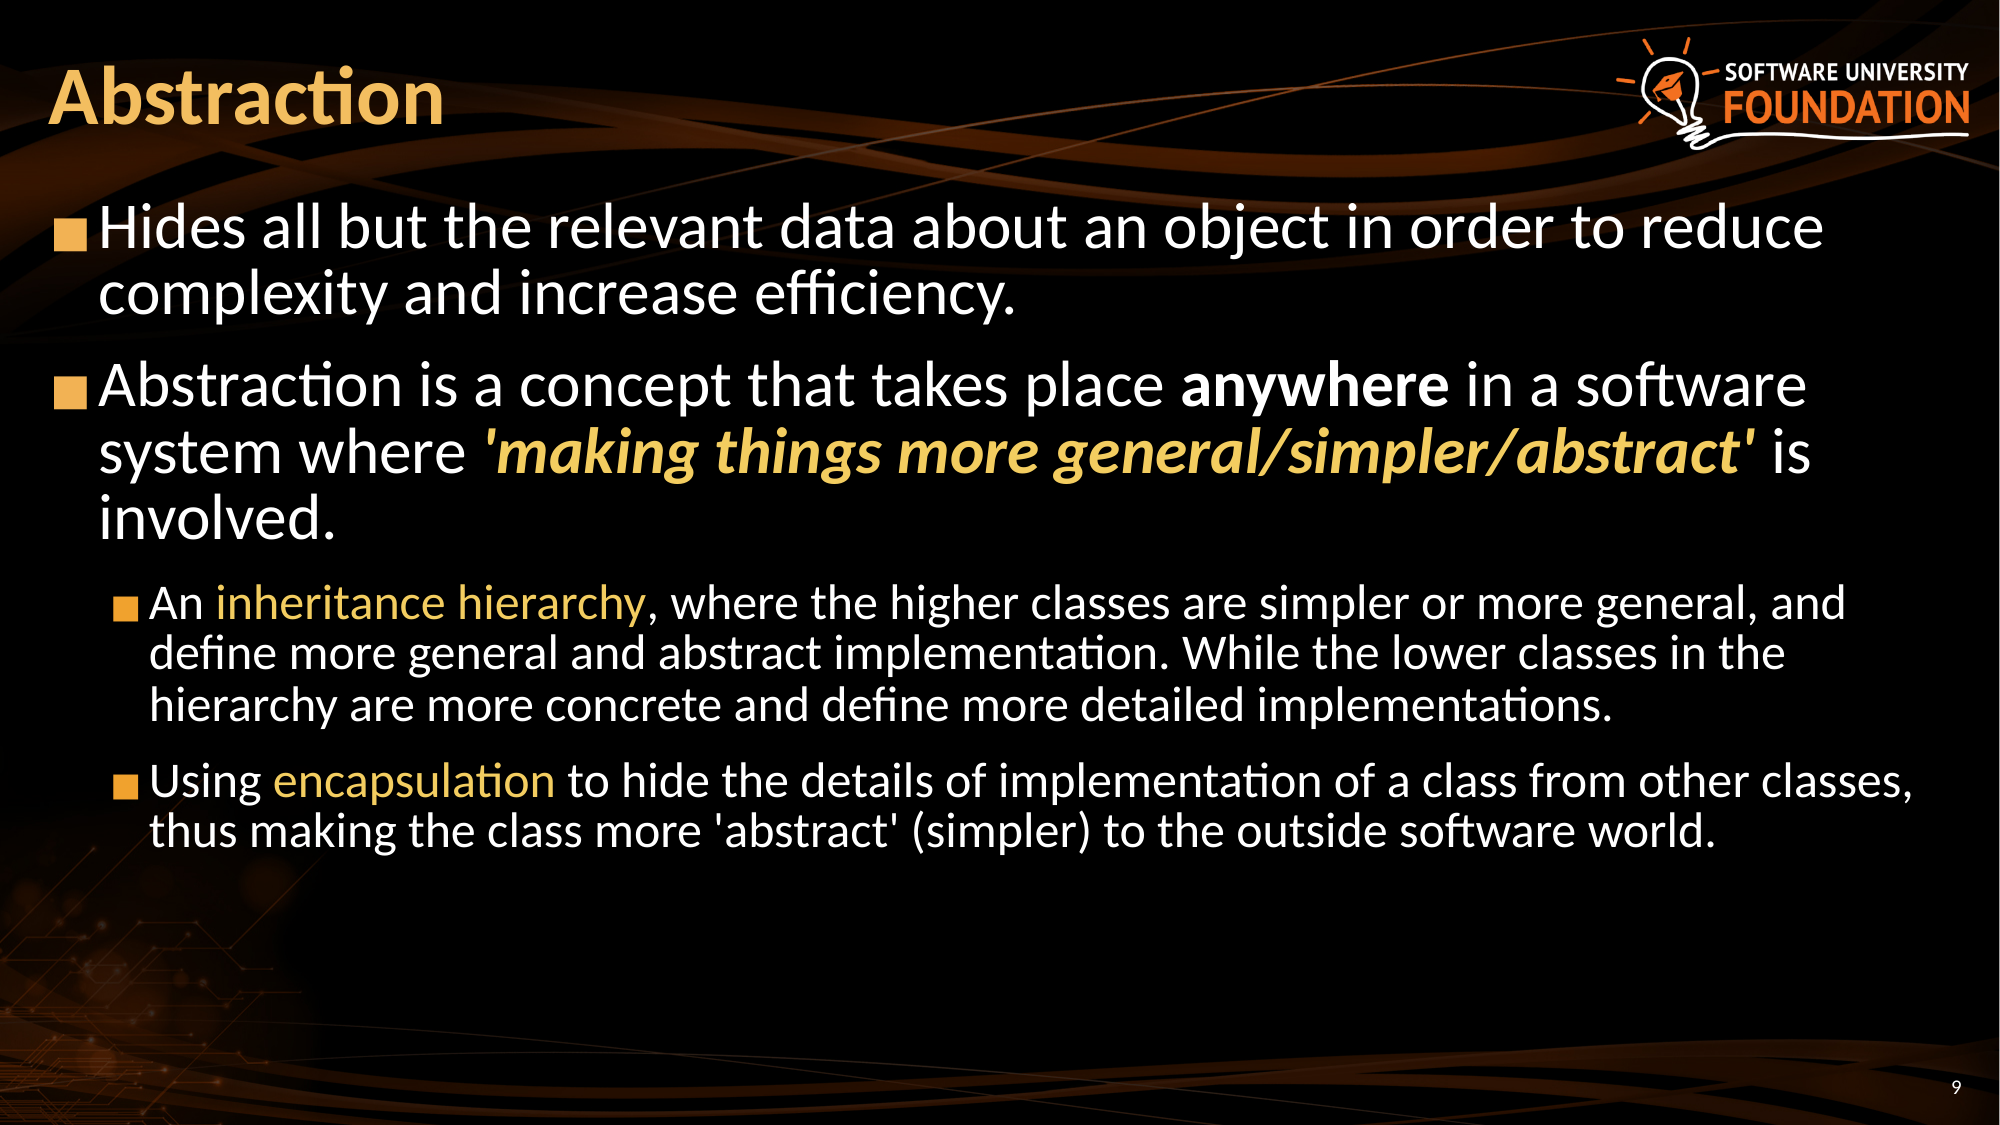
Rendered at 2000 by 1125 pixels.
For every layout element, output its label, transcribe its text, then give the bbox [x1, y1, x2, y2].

picture [0, 0, 2000, 1125]
list Hides all but the relevant data about an object in order to reduce complexity and increase efficiency. Abstraction is a concept that takes place anywhere in a software system where 'making things more general/simpler/abstract' is involved. An inheritance hierarchy, where the higher classes are simpler or more general, and define more general and abstract implementation. While the lower classes in the hierarchy are more concrete and define more detailed implementations. Using encapsulation to hide the details of implementation of a class from other classes, thus making the class more 'abstract' (simpler) to the outside software world. [31, 188, 1968, 1103]
title Abstraction [30, 6, 1602, 189]
